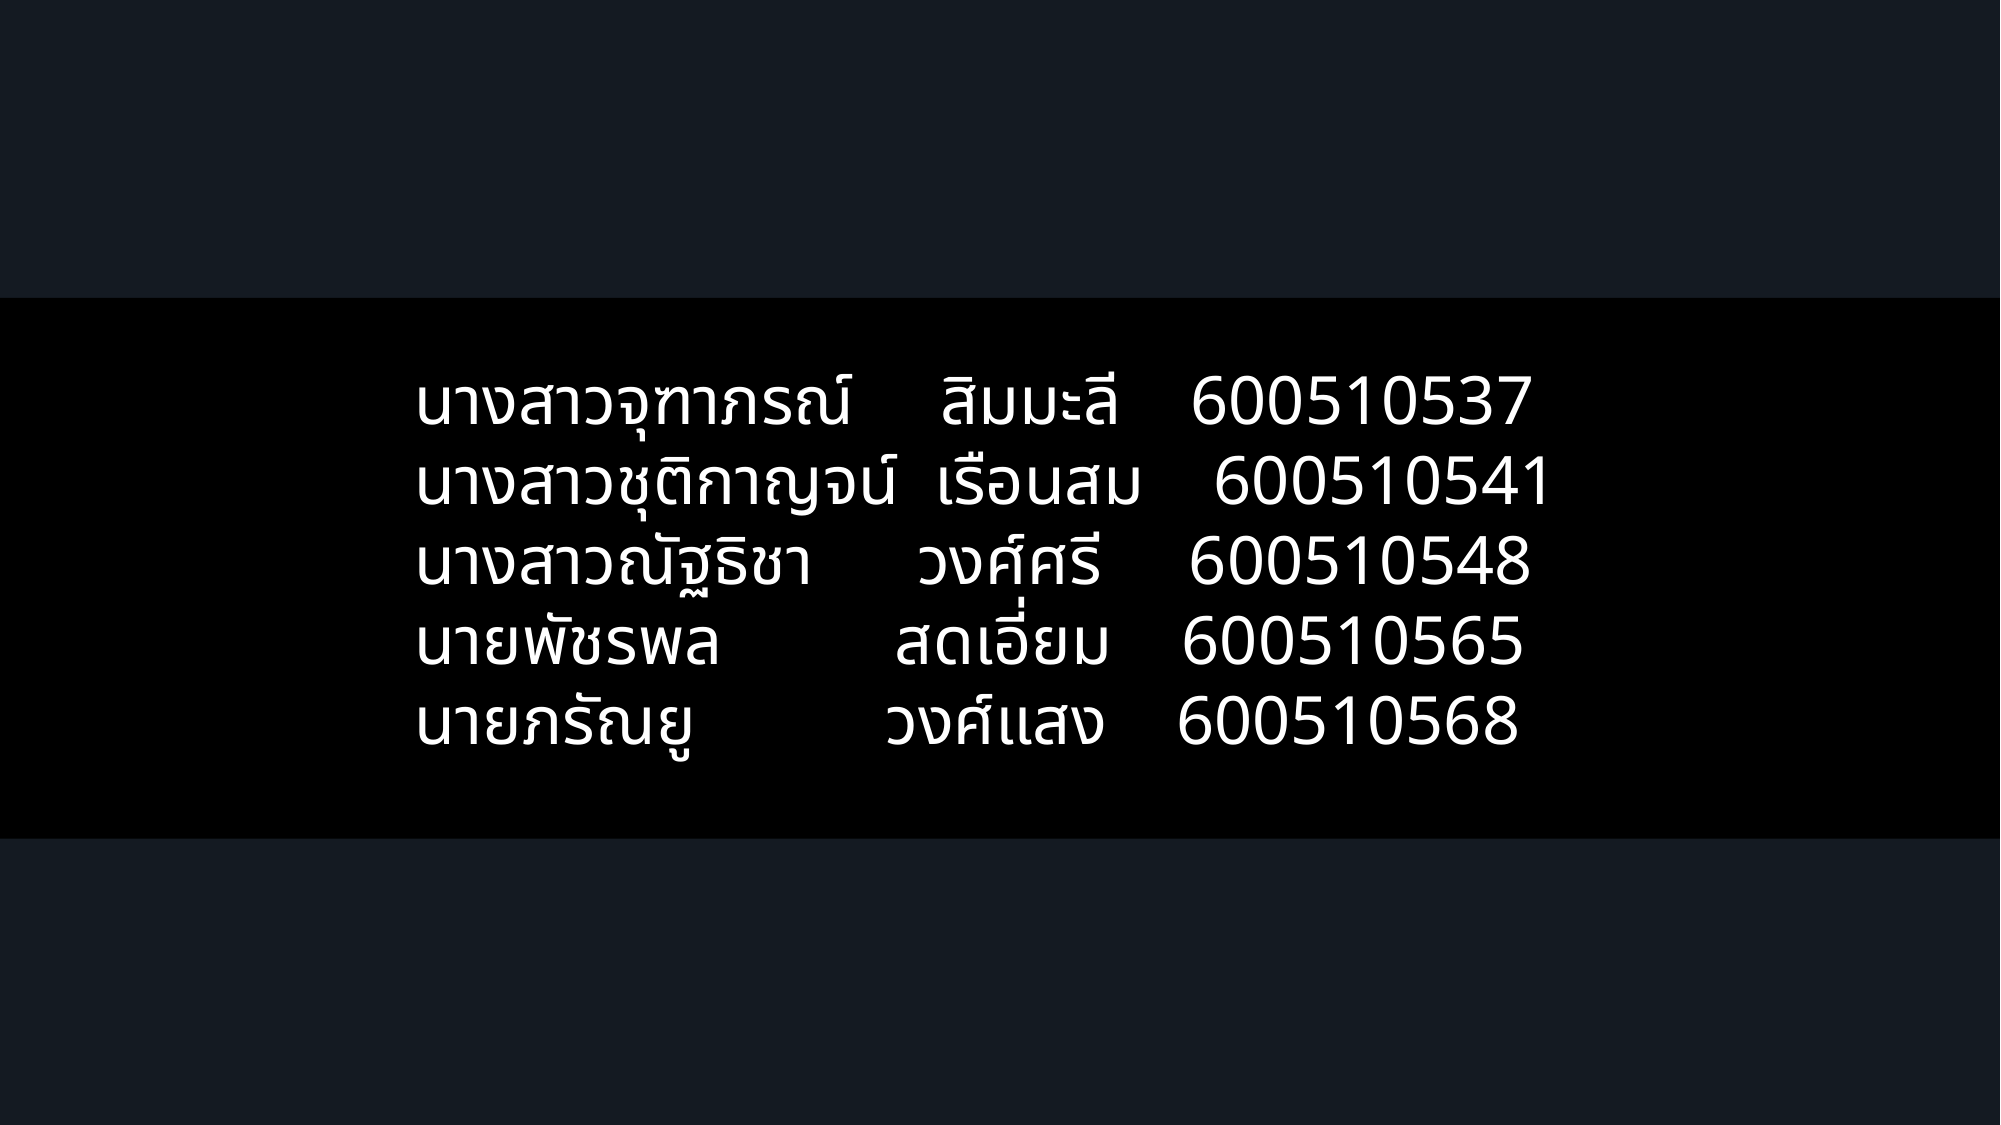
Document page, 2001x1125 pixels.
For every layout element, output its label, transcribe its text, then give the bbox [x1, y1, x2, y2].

text_box นางสาวจุฑาภรณ์ สิมมะลี 600510537 นางสาวชุติกาญจน์ เรือนสม 600510541 นางสาวณัฐธิชา วงศ์ศรี 600510548 นายพัชรพล สดเอี่ยม 600510565 นายภรัณยู วงศ์แสง 600510568 [400, 350, 1573, 766]
text_box [0, 297, 2000, 840]
